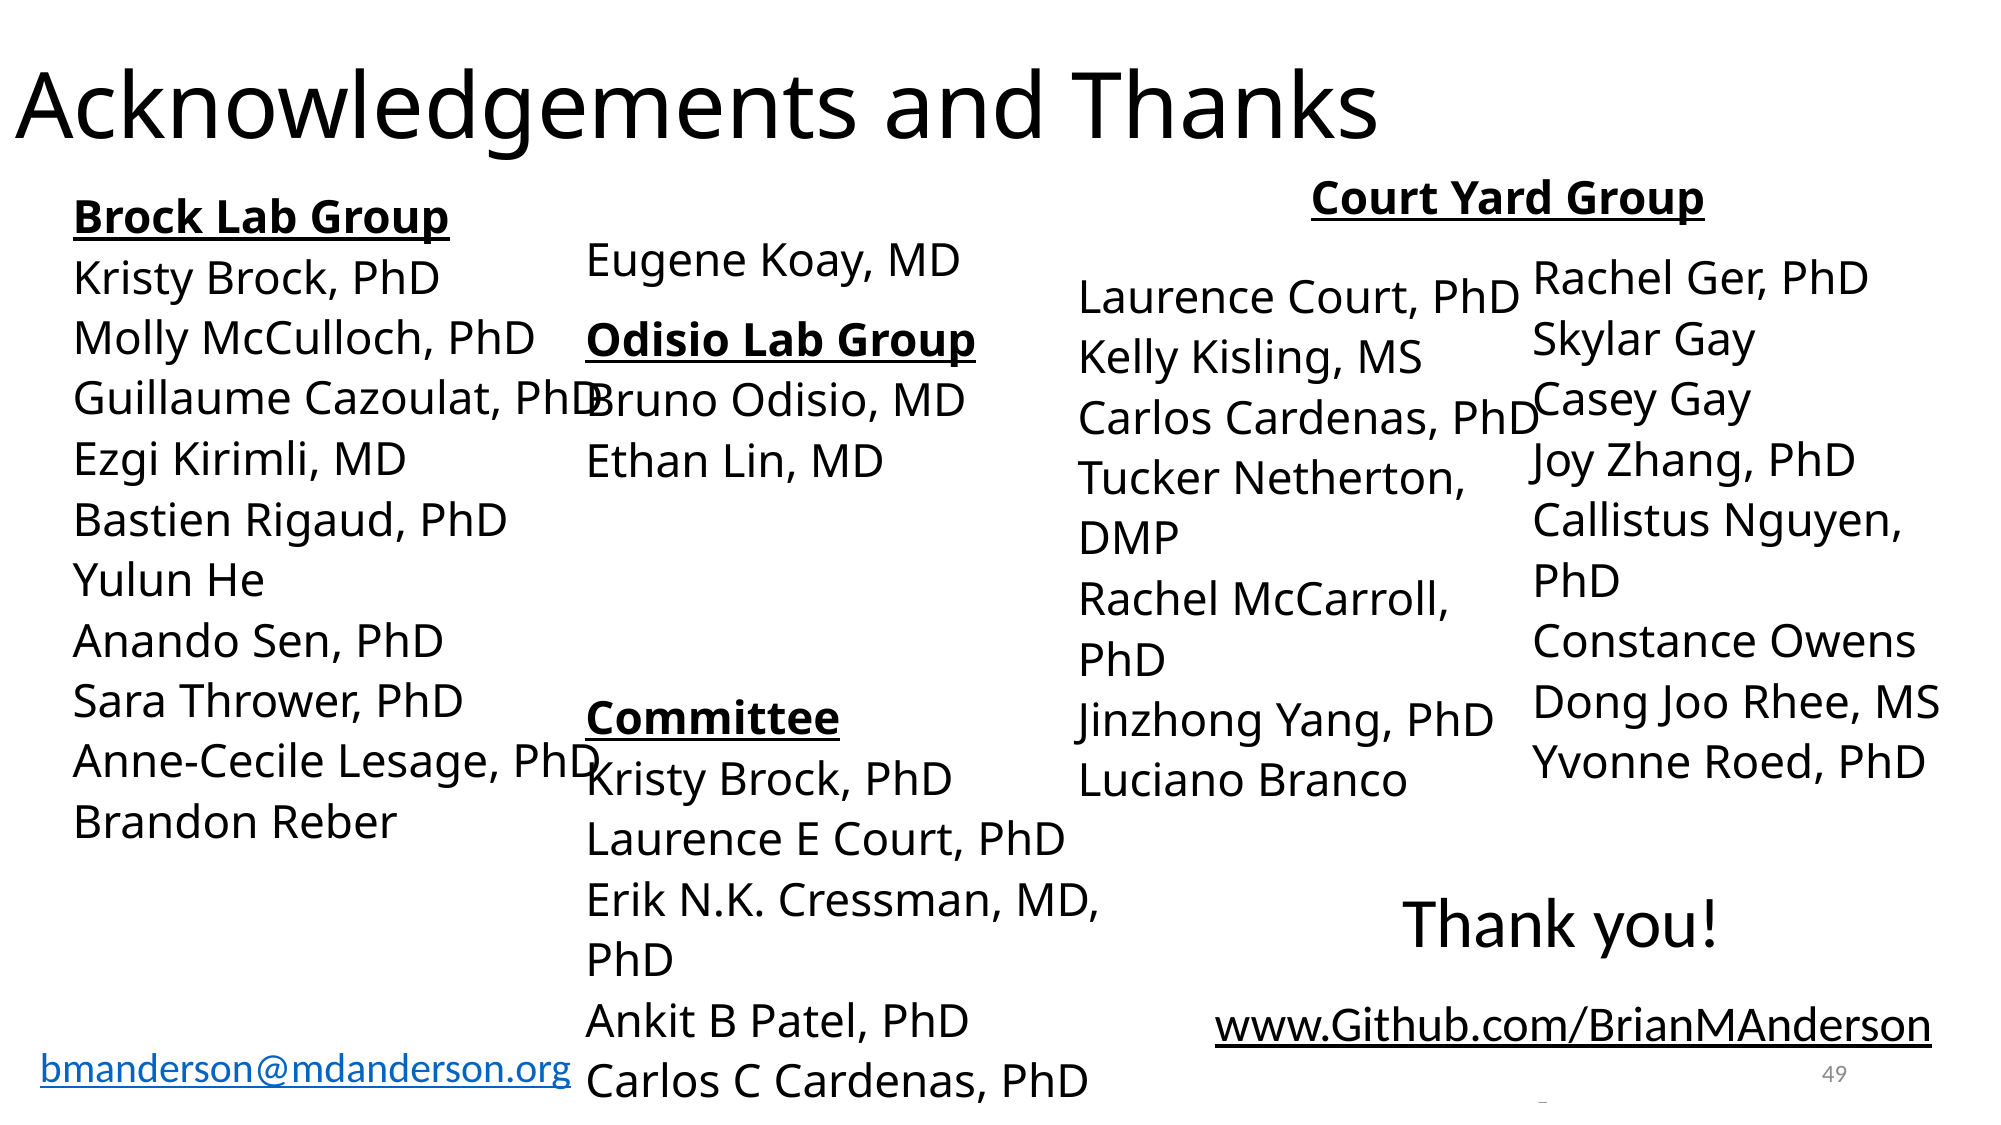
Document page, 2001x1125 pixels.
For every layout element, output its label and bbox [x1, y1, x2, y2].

text_box [1199, 983, 1959, 1059]
text_box [1387, 869, 1738, 970]
text_box [1498, 236, 1960, 796]
slide_number [1412, 1059, 1863, 1103]
list [1043, 254, 1498, 717]
text_box [1522, 1093, 1562, 1111]
text_box [1277, 155, 1721, 231]
title [0, 0, 1725, 218]
text_box [25, 174, 1129, 1099]
